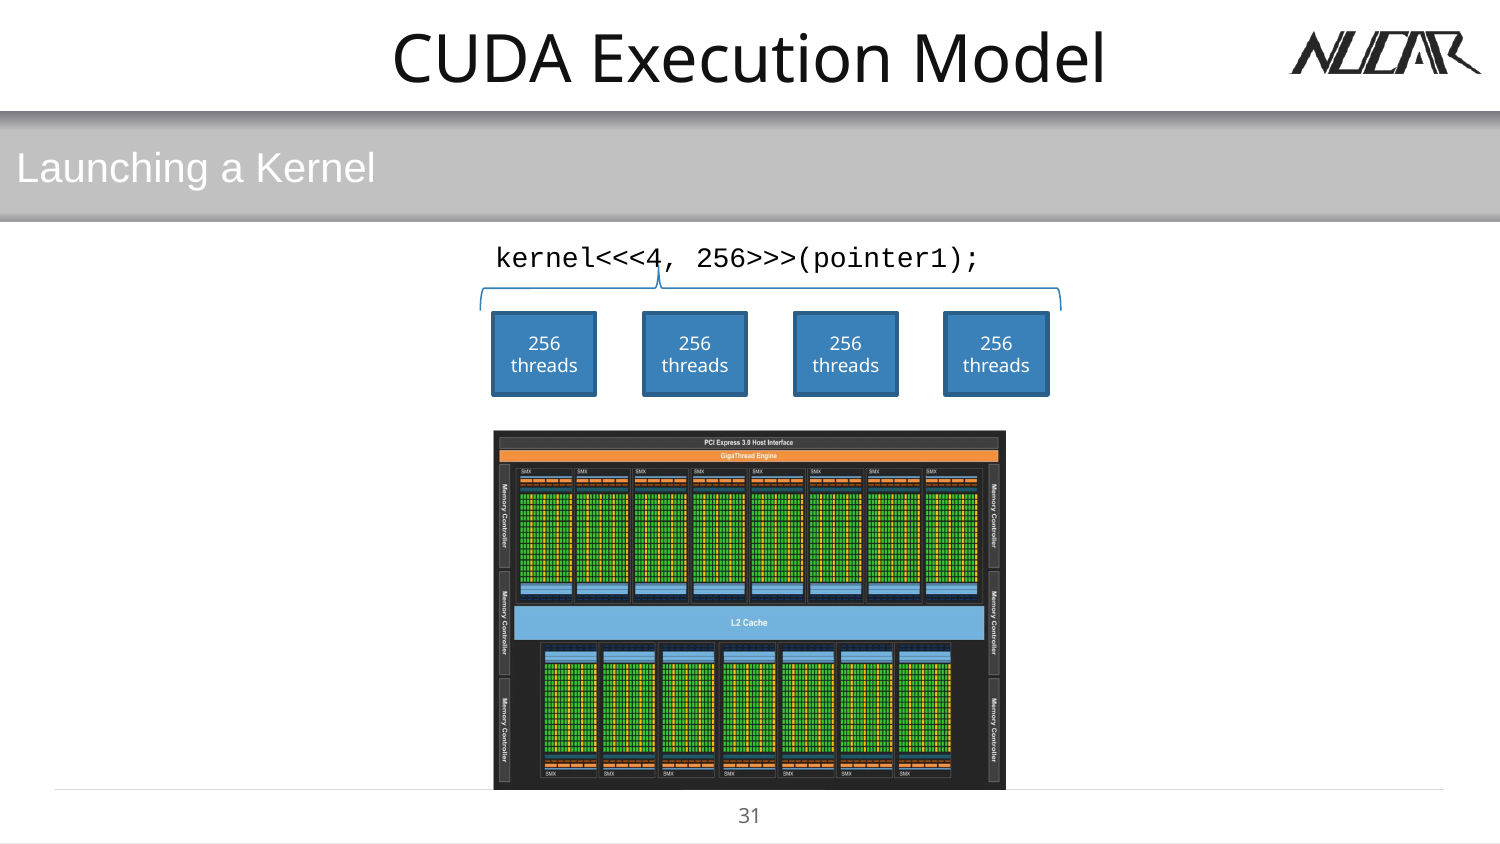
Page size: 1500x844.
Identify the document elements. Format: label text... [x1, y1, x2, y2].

picture [492, 430, 1006, 790]
text_box 256 threads [491, 311, 597, 397]
slide_number 31 [97, 789, 1403, 844]
text_box 256 threads [943, 311, 1050, 397]
text_box kernel<<<4, 256>>>(pointer1); [480, 231, 1116, 281]
title CUDA Execution Model [97, 0, 1403, 111]
text_box [479, 264, 1062, 311]
text_box 256 threads [642, 311, 748, 397]
text_box Launching a Kernel [1, 133, 392, 199]
text_box 256 threads [793, 311, 899, 397]
